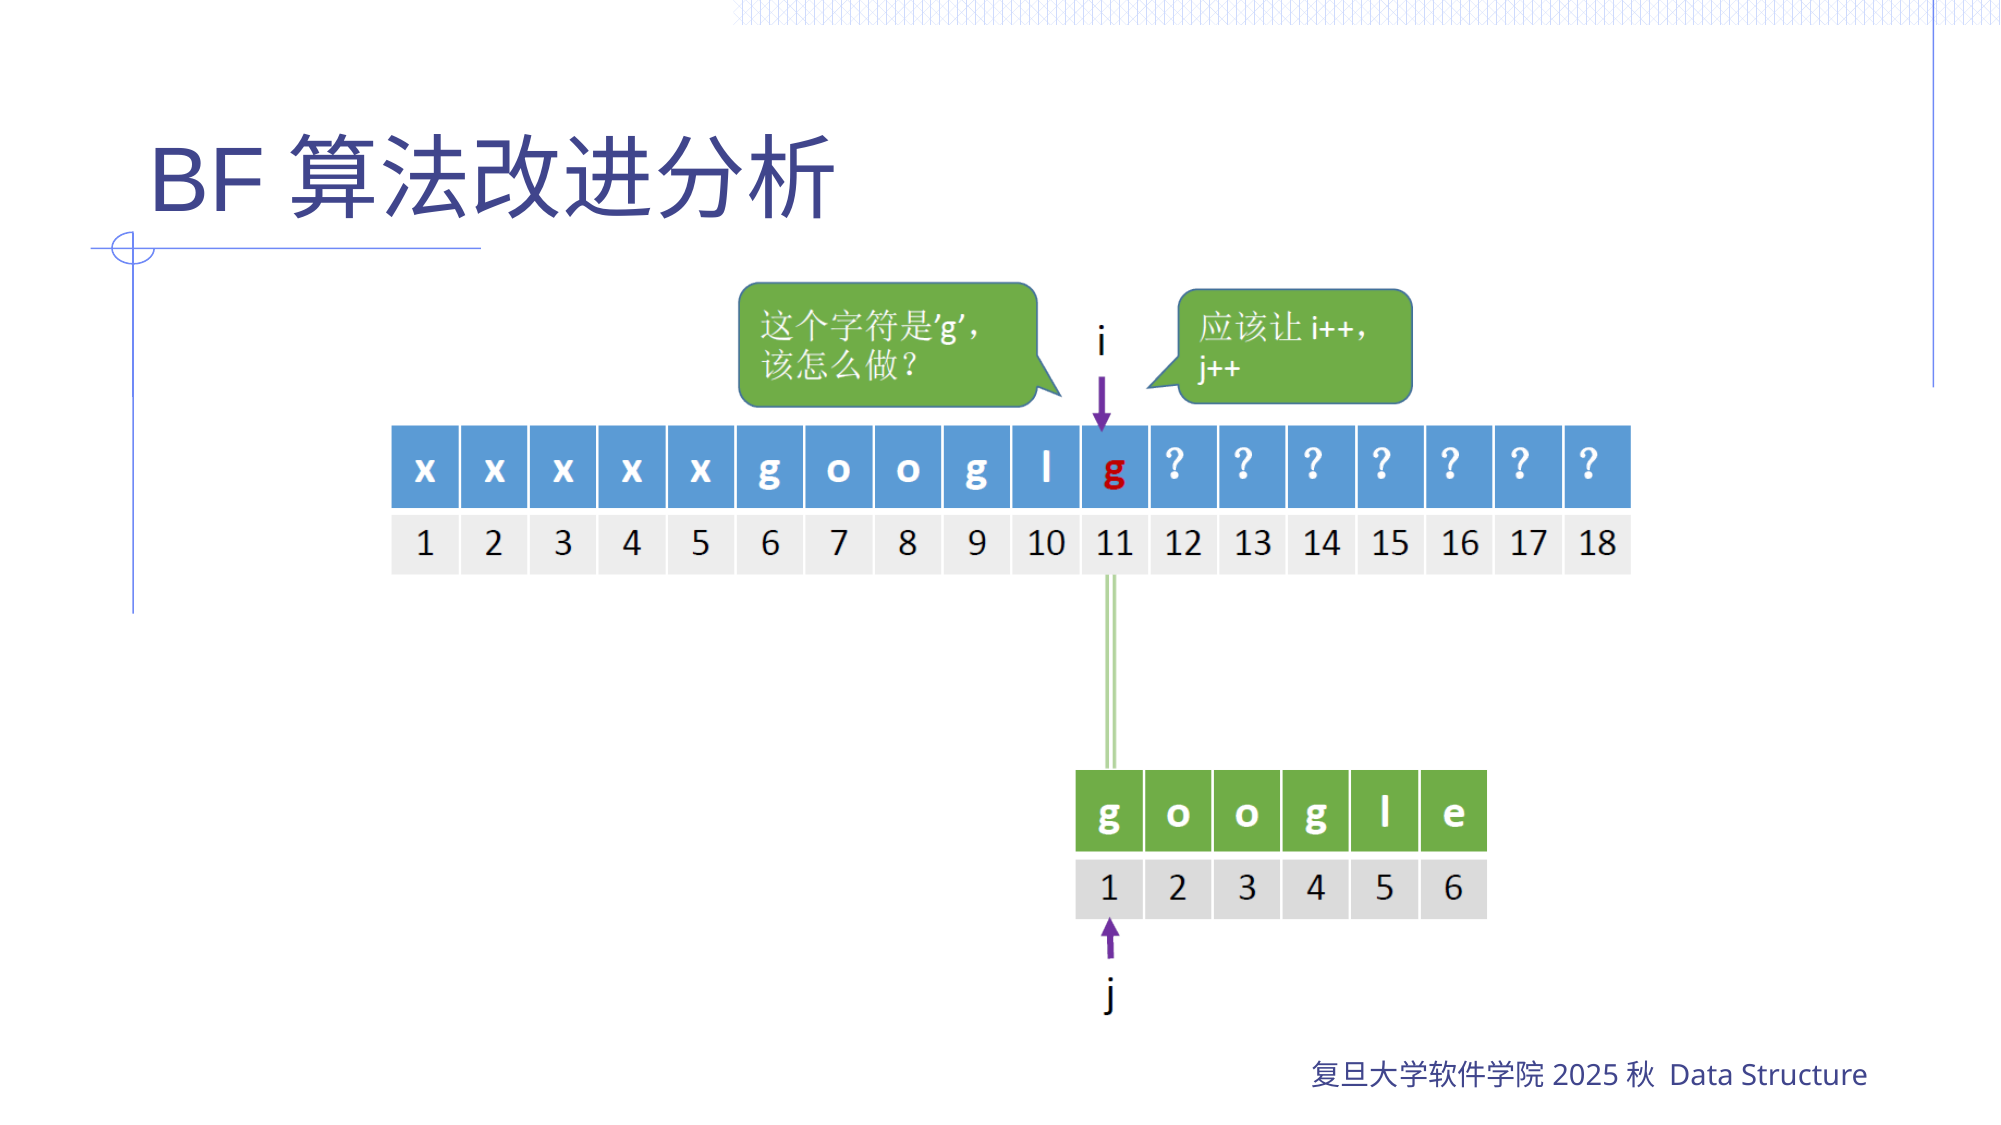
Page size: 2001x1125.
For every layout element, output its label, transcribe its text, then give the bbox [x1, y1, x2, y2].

title BF算法改进分析 [133, 50, 1834, 238]
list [338, 265, 1729, 1035]
